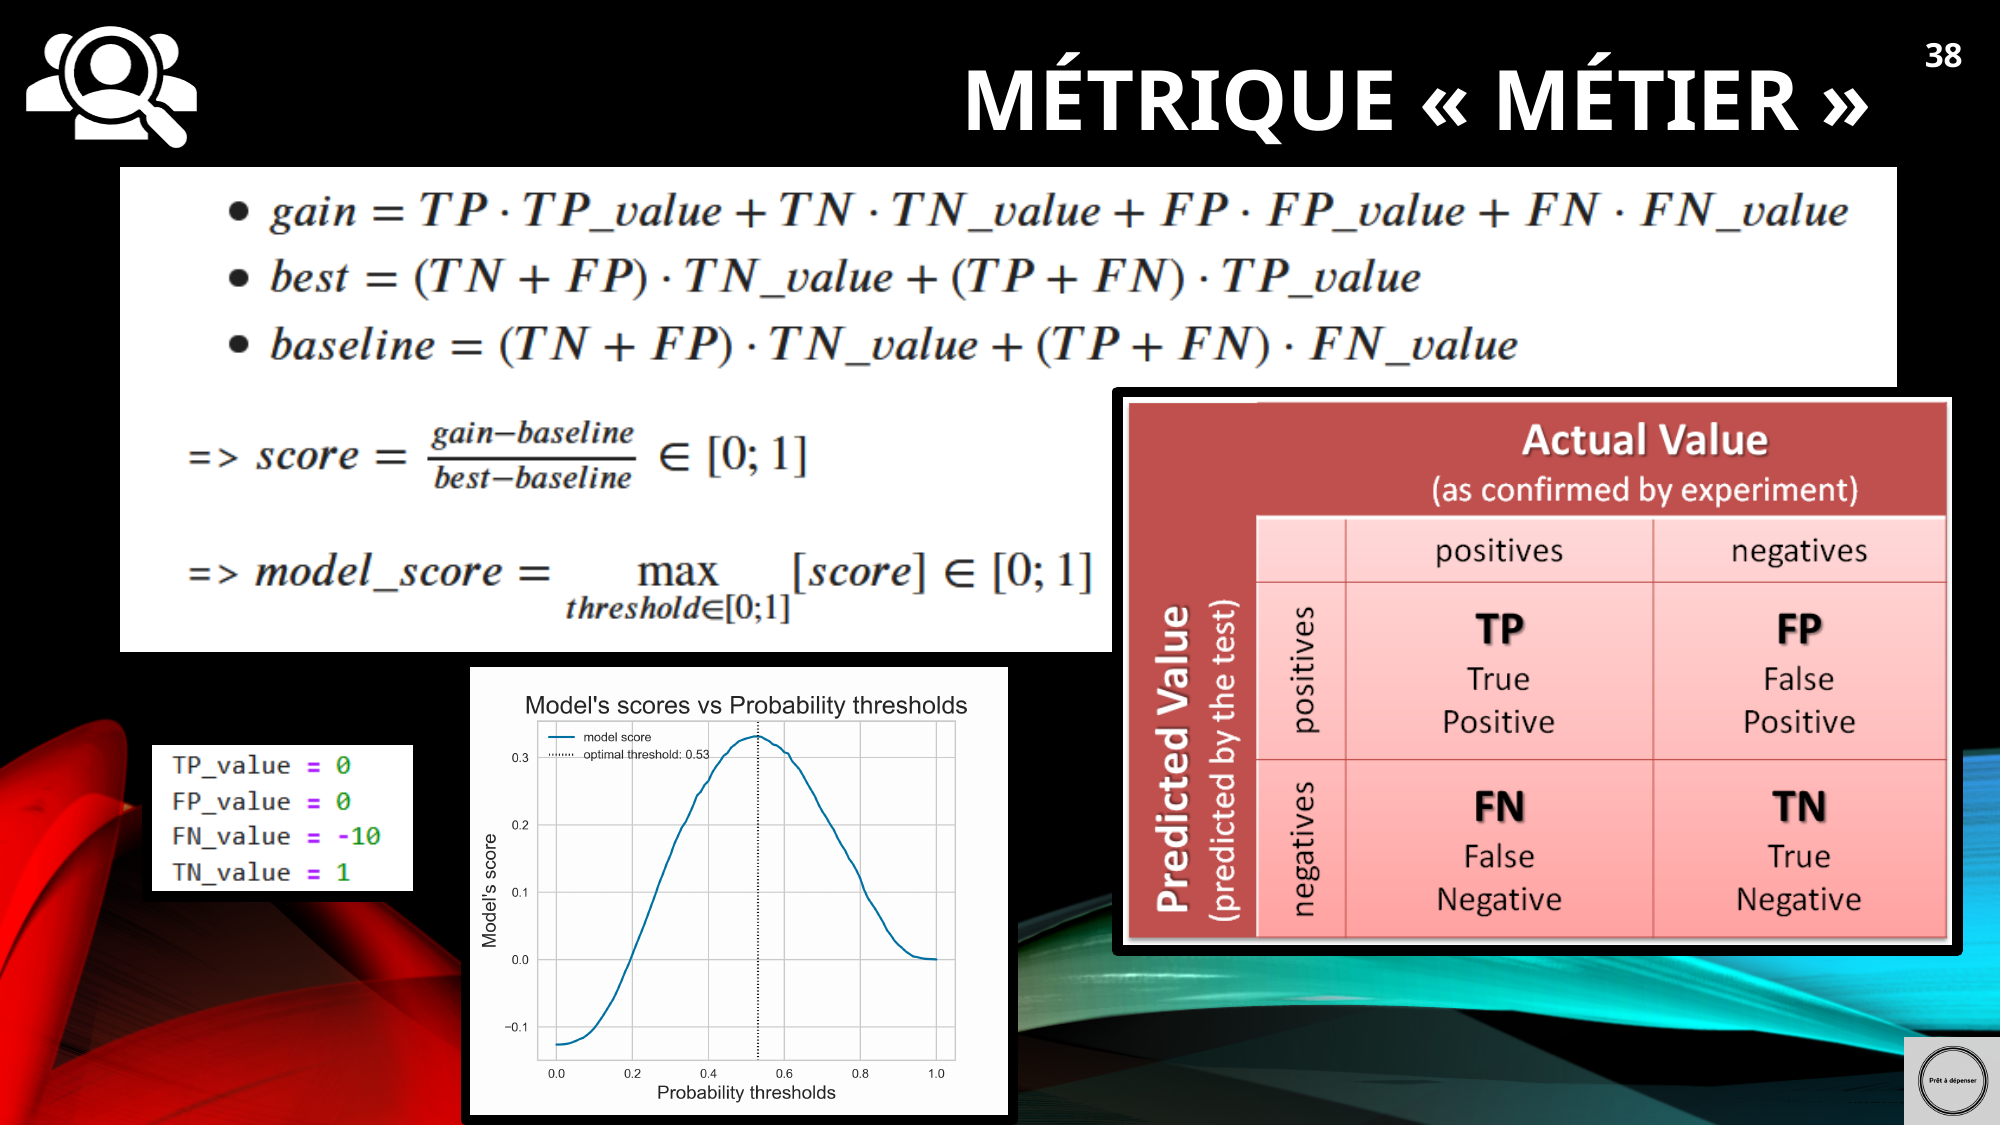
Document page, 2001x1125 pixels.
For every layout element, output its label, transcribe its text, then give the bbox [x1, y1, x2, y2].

title Métrique « métier » [351, 37, 1888, 157]
picture [0, 717, 463, 1125]
slide_number 38 [1872, 27, 1978, 88]
picture [1016, 717, 2000, 1125]
picture [470, 667, 1009, 1116]
picture [14, 0, 1953, 946]
